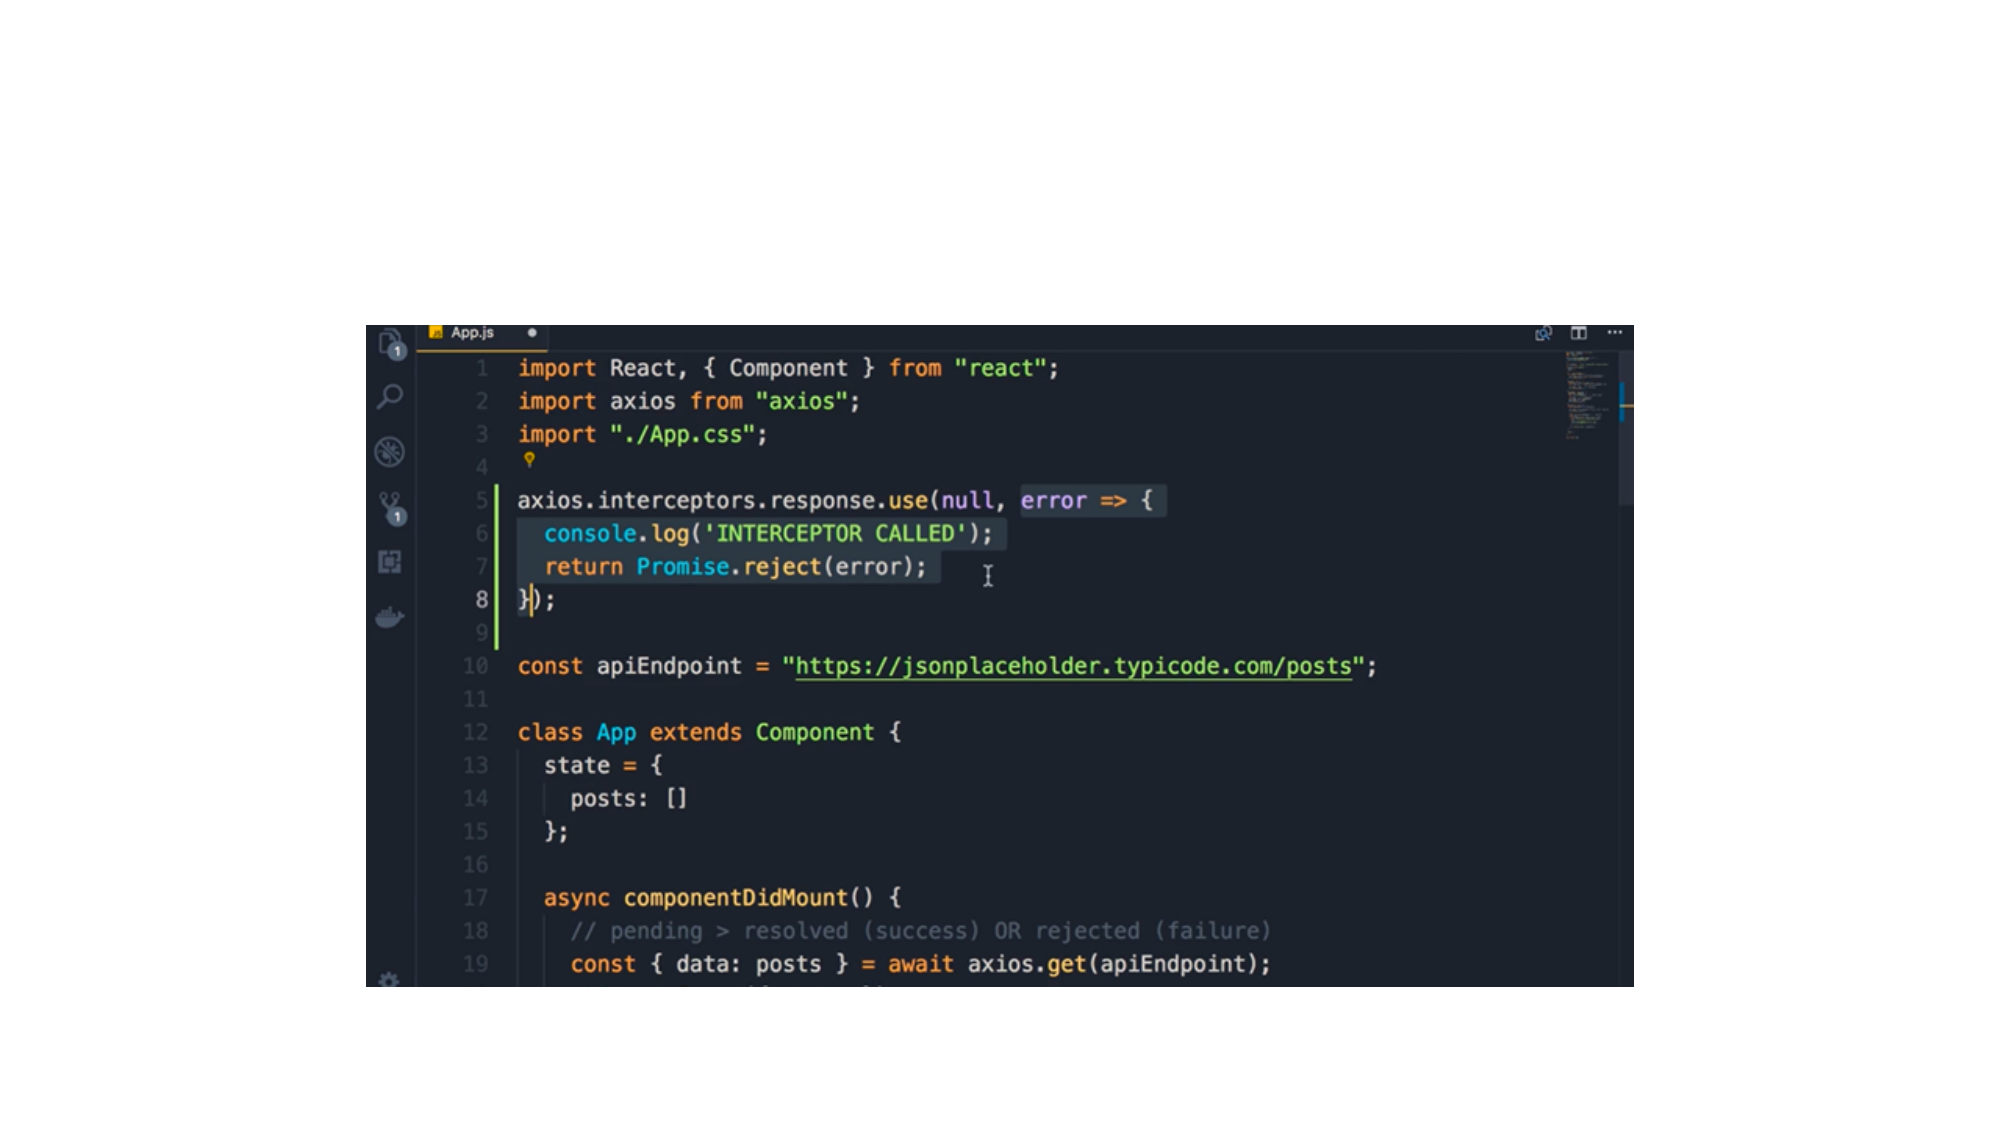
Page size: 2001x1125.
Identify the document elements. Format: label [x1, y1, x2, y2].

list [366, 325, 1634, 987]
